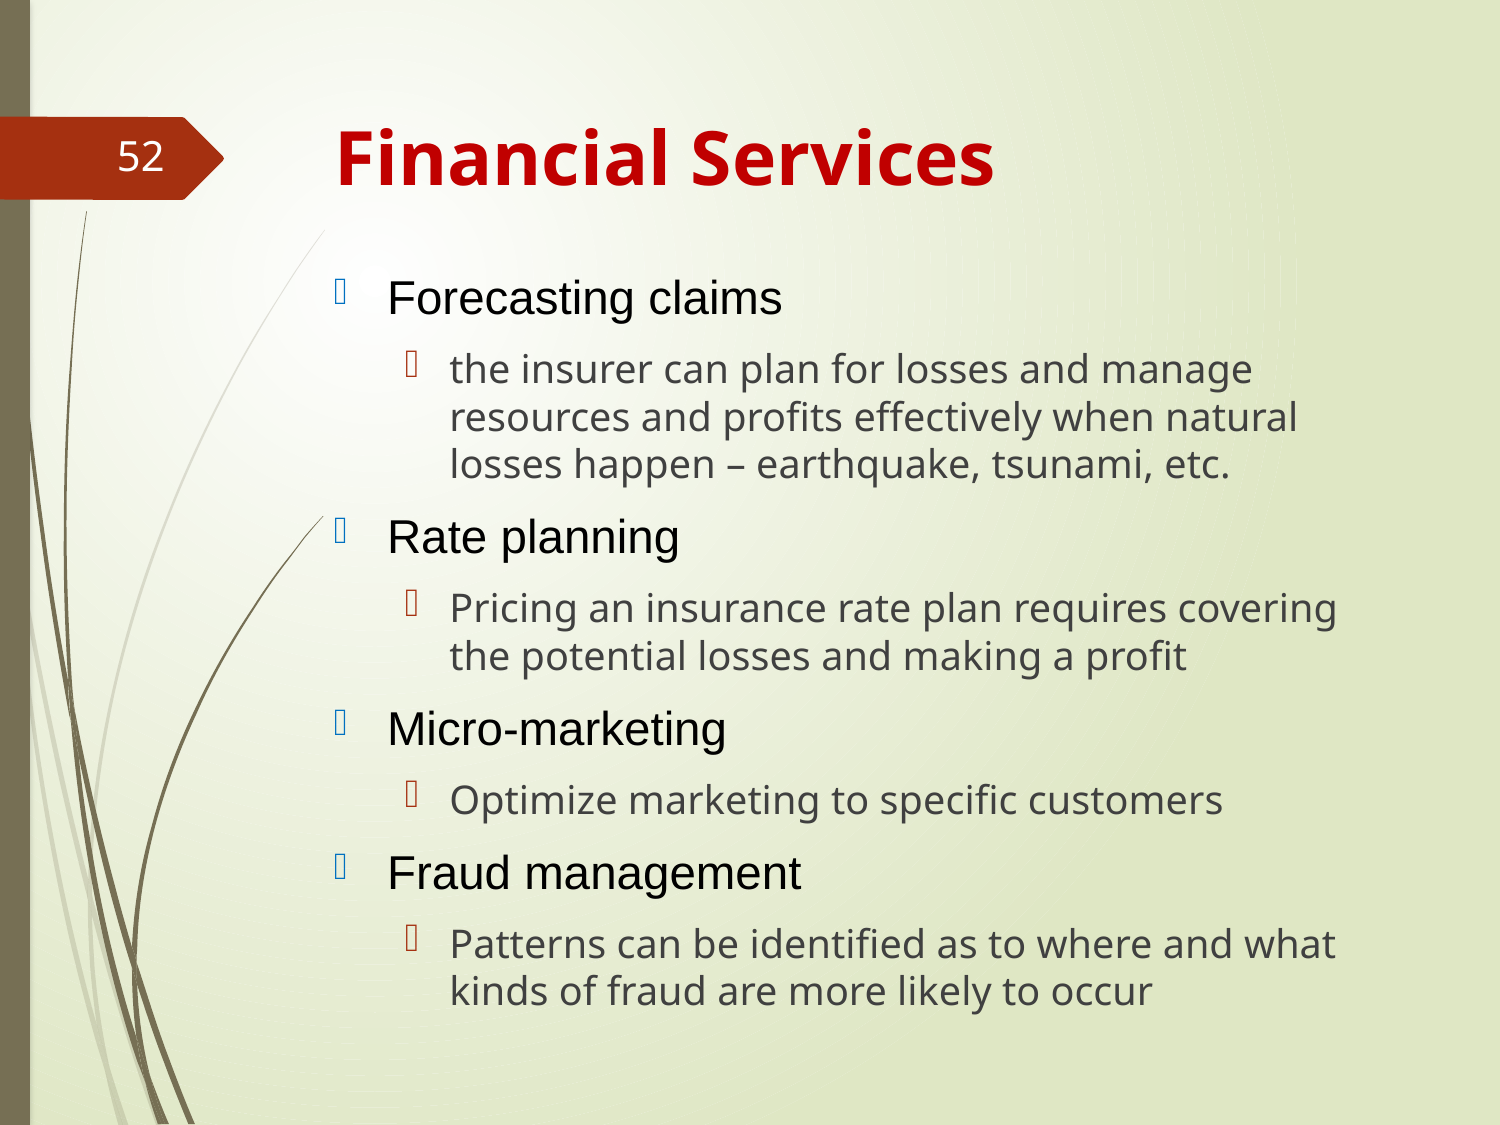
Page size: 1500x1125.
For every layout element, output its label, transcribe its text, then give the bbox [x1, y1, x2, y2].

title Financial Services [319, 102, 1400, 249]
list Forecasting claims the insurer can plan for losses and manage resources and profits effectively when natural losses happen – earthquake, tsunami, etc. Rate planning Pricing an insurance rate plan requires covering the potential losses and making a profit Micro-marketing Optimize marketing to specific customers Fraud management Patterns can be identified as to where and what kinds of fraud are more likely to occur [318, 259, 1400, 1031]
slide_number 52 [70, 129, 180, 188]
